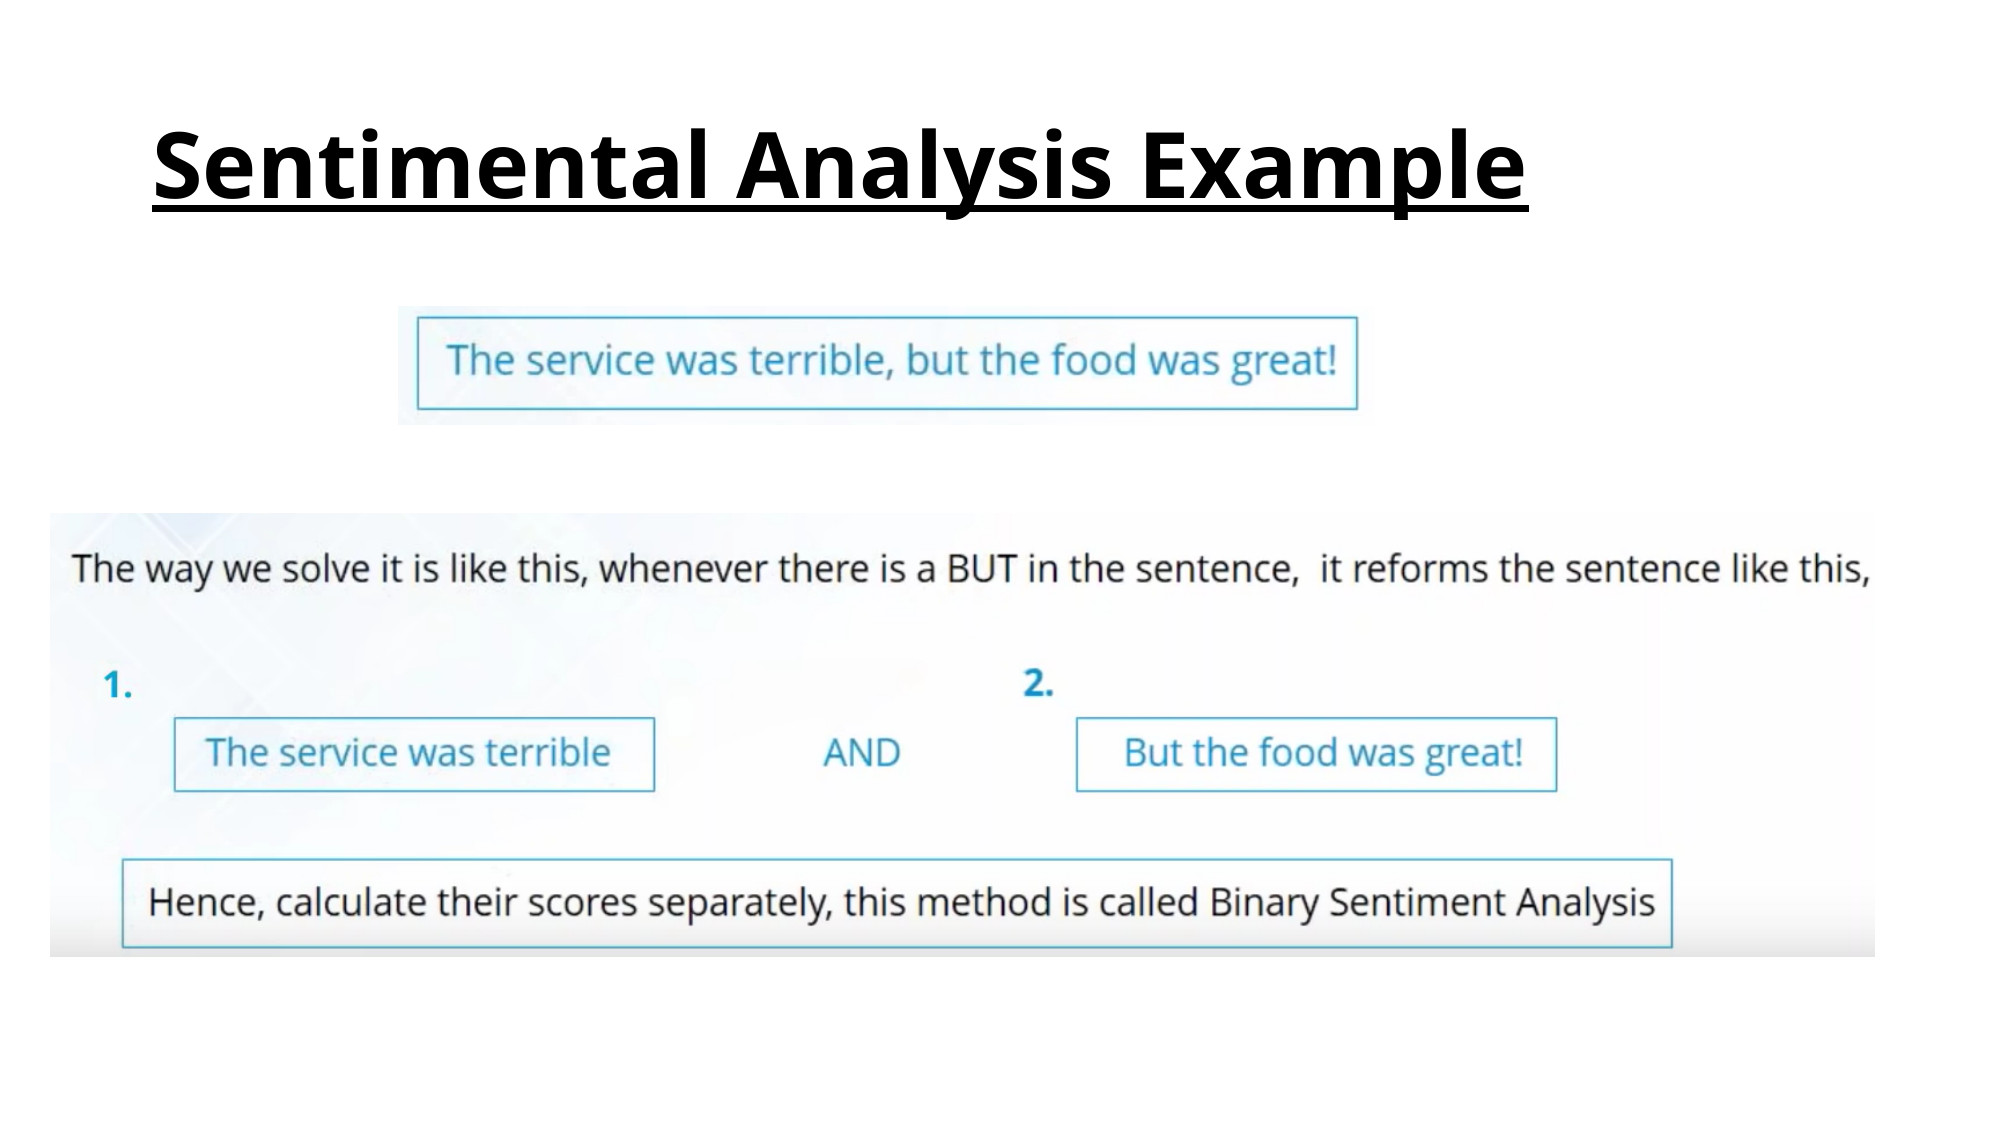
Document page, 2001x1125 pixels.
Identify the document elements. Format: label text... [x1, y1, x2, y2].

picture [398, 306, 1375, 425]
title Sentimental Analysis Example [137, 59, 1863, 278]
picture [49, 513, 1875, 957]
